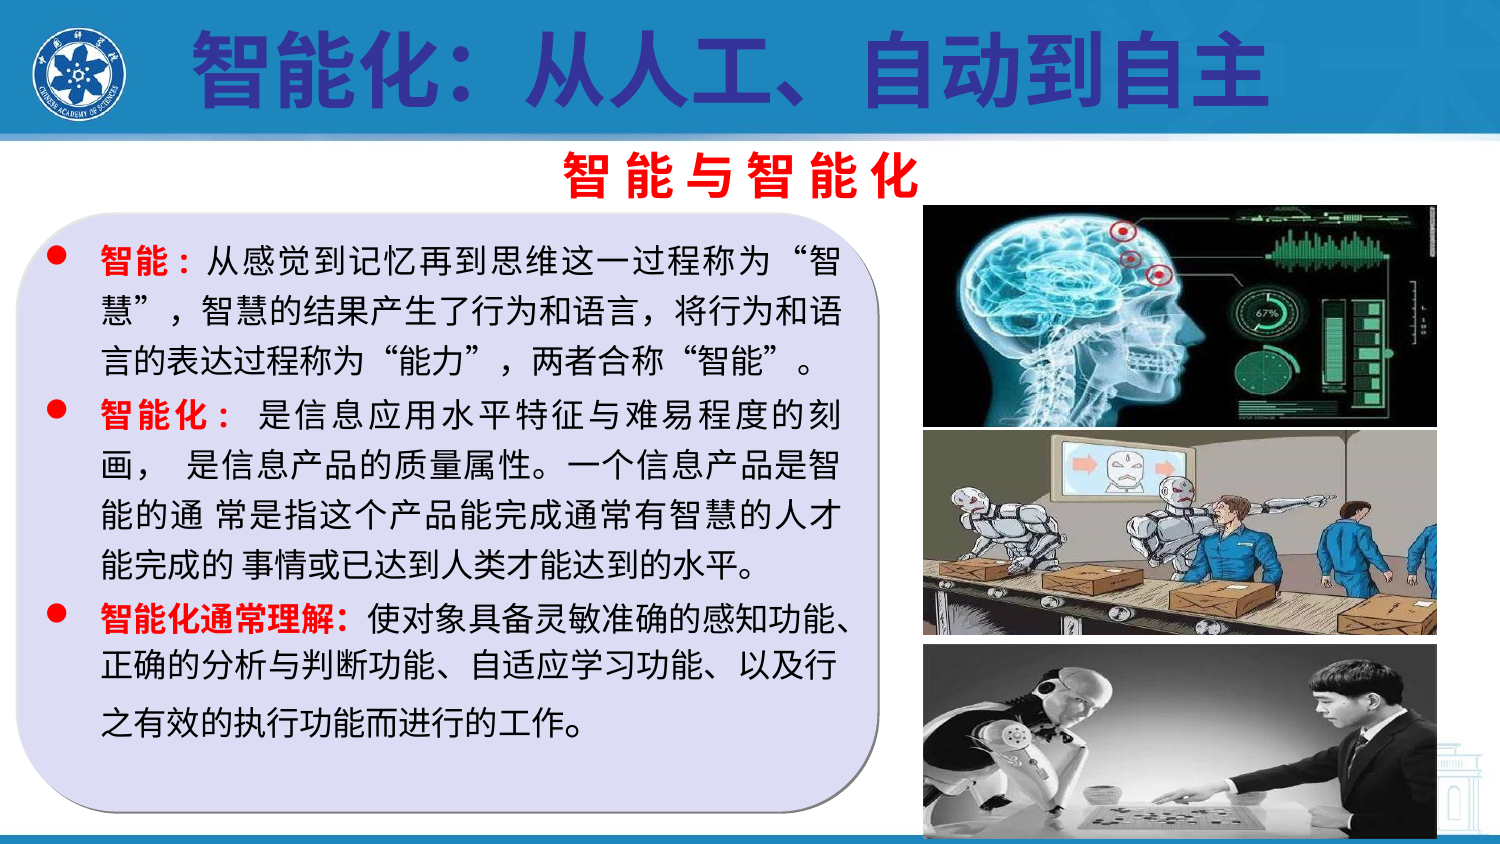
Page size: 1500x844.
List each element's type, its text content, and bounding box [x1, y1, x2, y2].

text_box 智 能 与 智 能 化 智能: 从感觉到记忆再到思维这一过程称为“智 慧”，智慧的结果产生了行为和语言，将行为和语 言的表达过程称为“能力”，两者合称“智能”。 智能化: 是信息应用水平特征与难易程度的刻画， 是信息产品的质量属性。一个信息产品是智能的通 常是指这个产品能完成通常有智慧的人才能完成的 事情或已达到人类才能达到的水平。 智能化通常理解：使对象具备灵敏准确的感知功能、 正确的分析与判断功能、自适应学习功能、以及行 之有效的执行功能而进行的工作。 [42, 142, 940, 744]
picture [0, 0, 1500, 844]
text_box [923, 205, 1437, 635]
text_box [15, 212, 880, 815]
title 智能化：从人工、自动到自主 [188, 16, 1279, 160]
